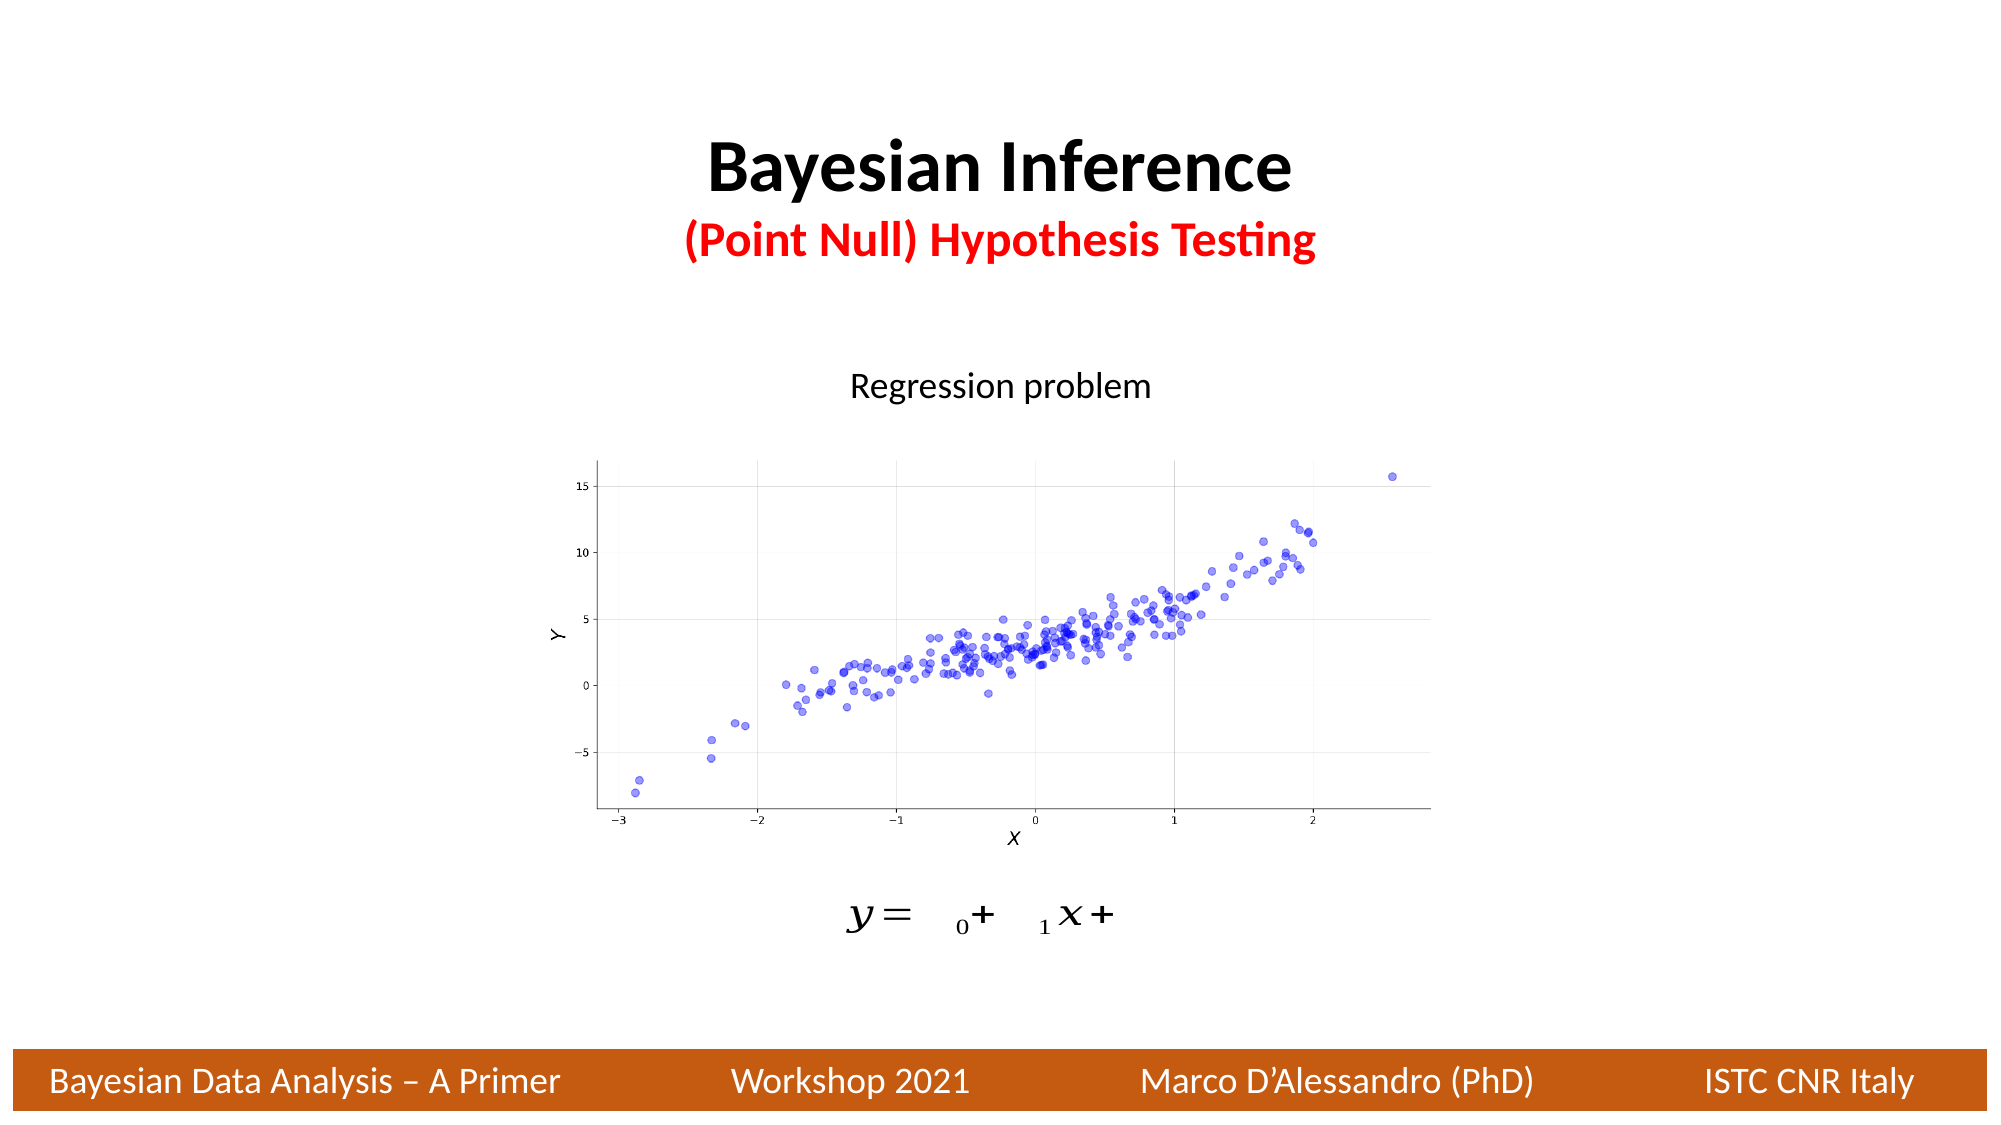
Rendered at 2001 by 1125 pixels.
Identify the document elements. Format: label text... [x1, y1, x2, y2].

picture [462, 405, 1538, 866]
text_box Bayesian Inference (Point Null) Hypothesis Testing [553, 109, 1447, 274]
text_box [12, 1048, 1988, 1112]
text_box Regression problem [835, 354, 1168, 405]
text_box Bayesian Data Analysis – A Primer Workshop 2021 Marco D’Alessandro (PhD) ISTC CNR Italy [34, 1048, 1969, 1109]
